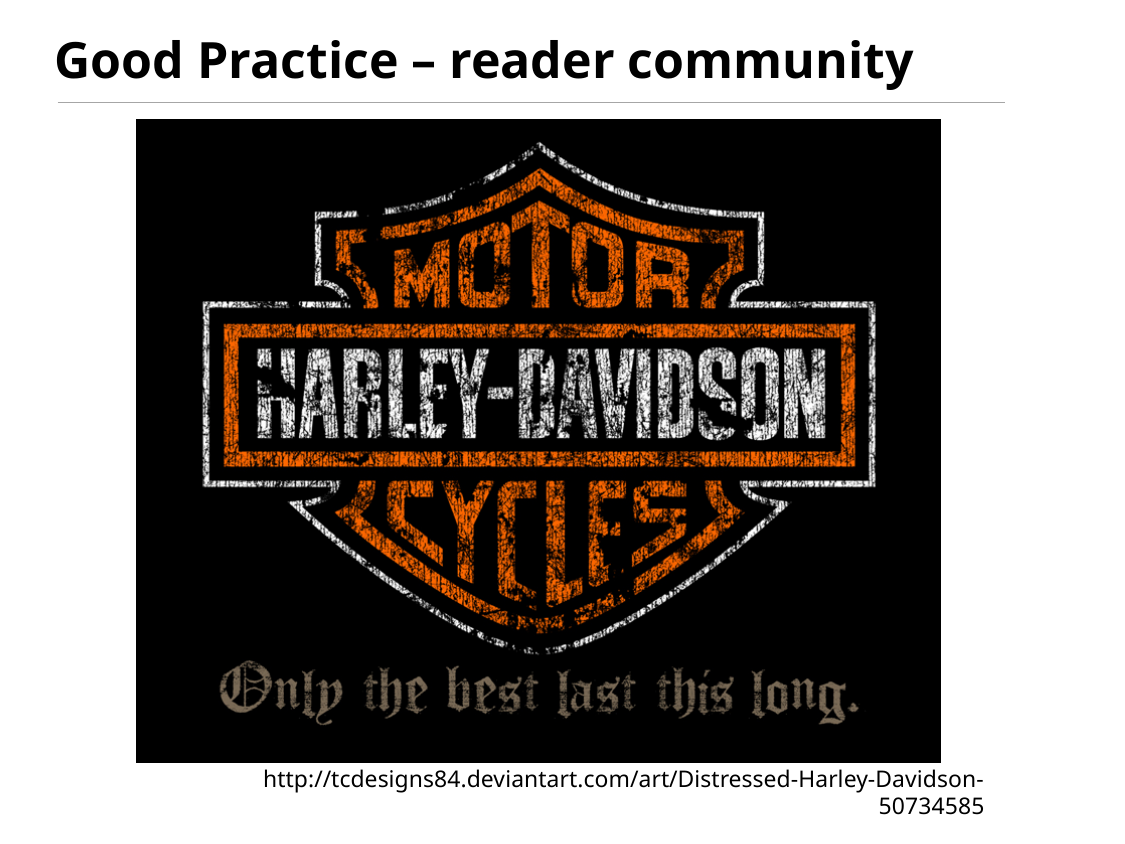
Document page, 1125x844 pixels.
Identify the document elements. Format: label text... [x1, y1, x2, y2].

text_box http://tcdesigns84.deviantart.com/art/Distressed-Harley-Davidson-50734585 [160, 756, 1000, 827]
picture [136, 119, 941, 763]
title Good Practice – reader community [54, 34, 1125, 92]
